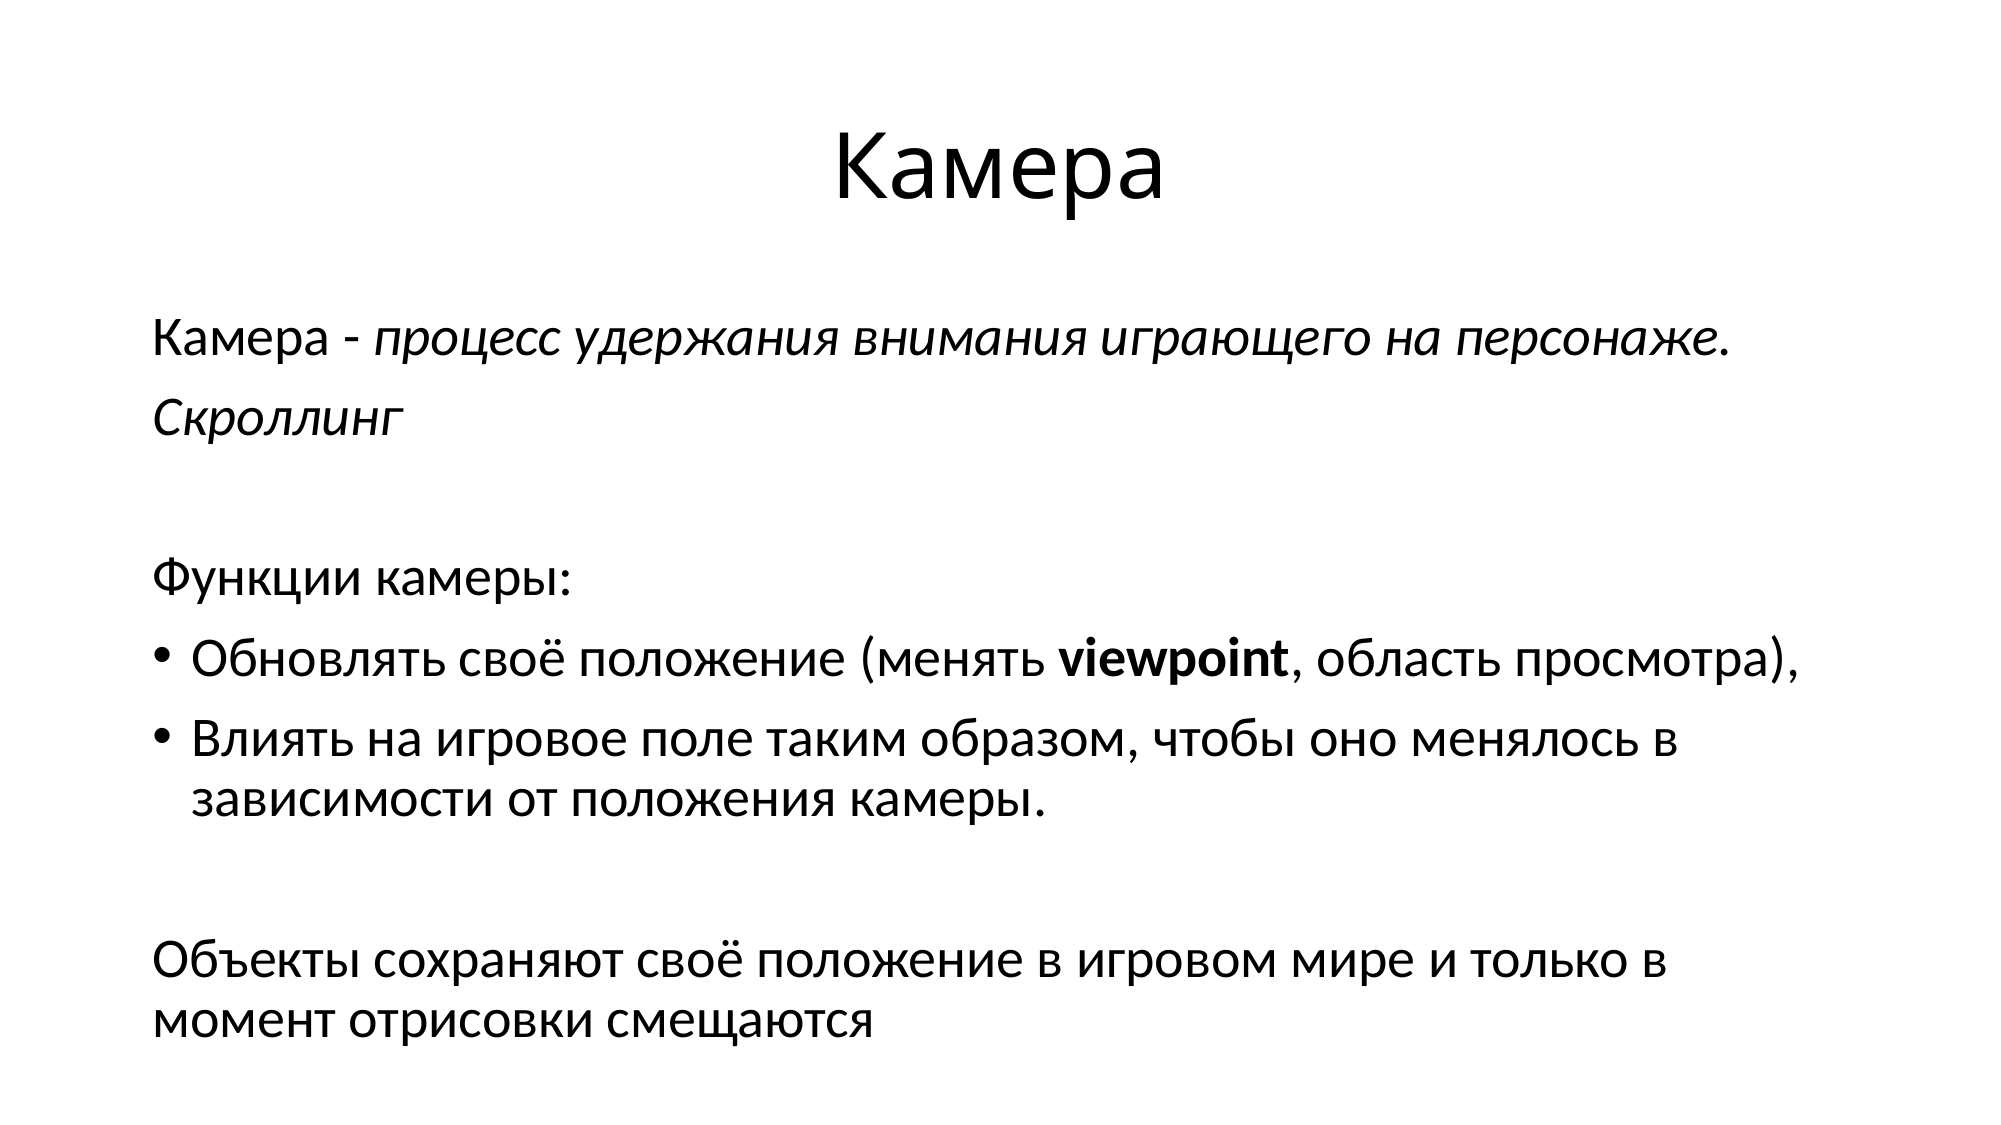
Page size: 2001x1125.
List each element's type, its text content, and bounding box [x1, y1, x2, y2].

title Камера [137, 59, 1863, 278]
list Камера - процесс удержания внимания играющего на персонаже. Скроллинг Функции камеры: Обновлять своё положение (менять viewpoint, область просмотра), Влиять на игровое поле таким образом, чтобы оно менялось в зависимости от положения камеры. Объекты сохраняют своё положение в игровом мире и только в момент отрисовки смещаются [137, 299, 1863, 1071]
